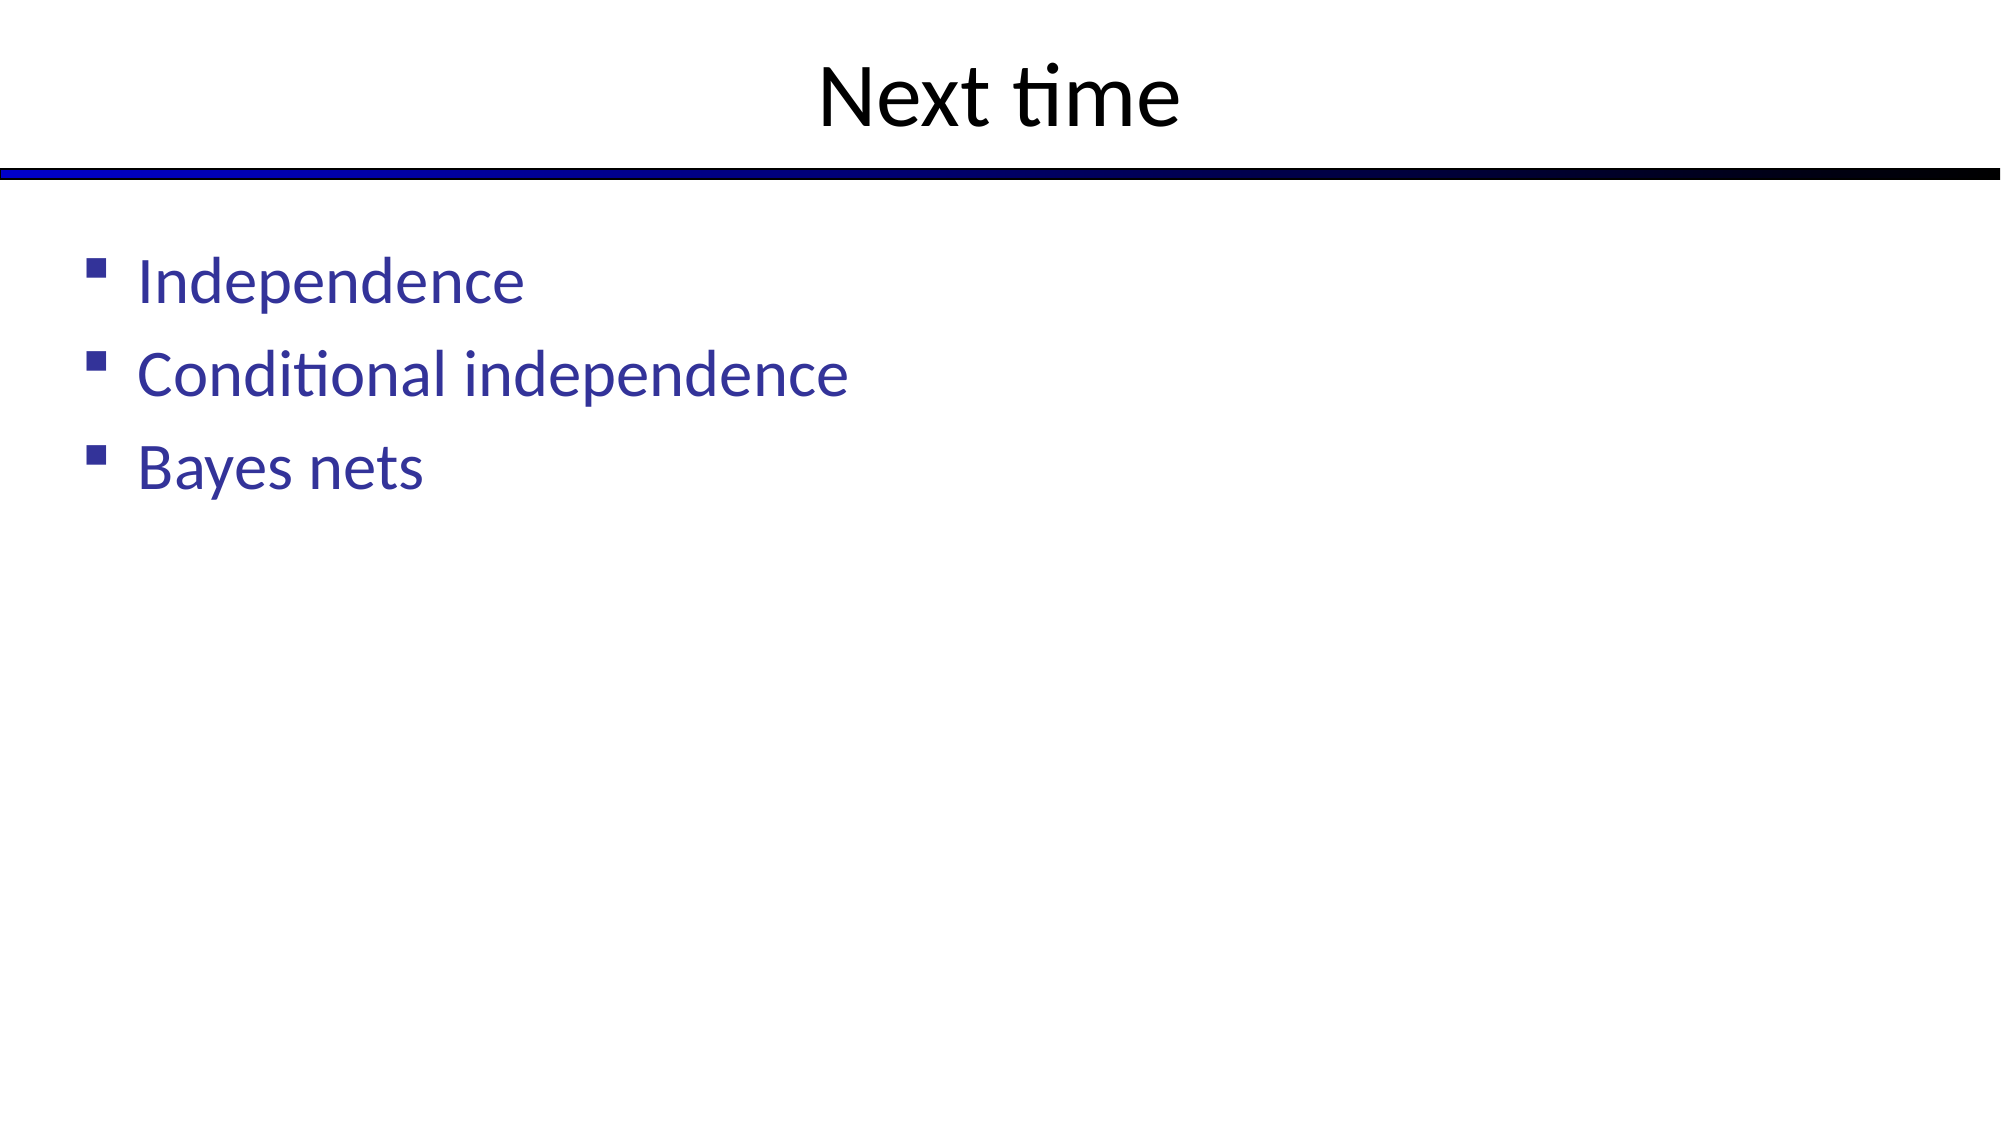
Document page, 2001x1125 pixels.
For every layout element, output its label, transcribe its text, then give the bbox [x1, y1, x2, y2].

title Next time [0, 0, 2000, 184]
list Independence Conditional independence Bayes nets [66, 228, 1934, 1006]
